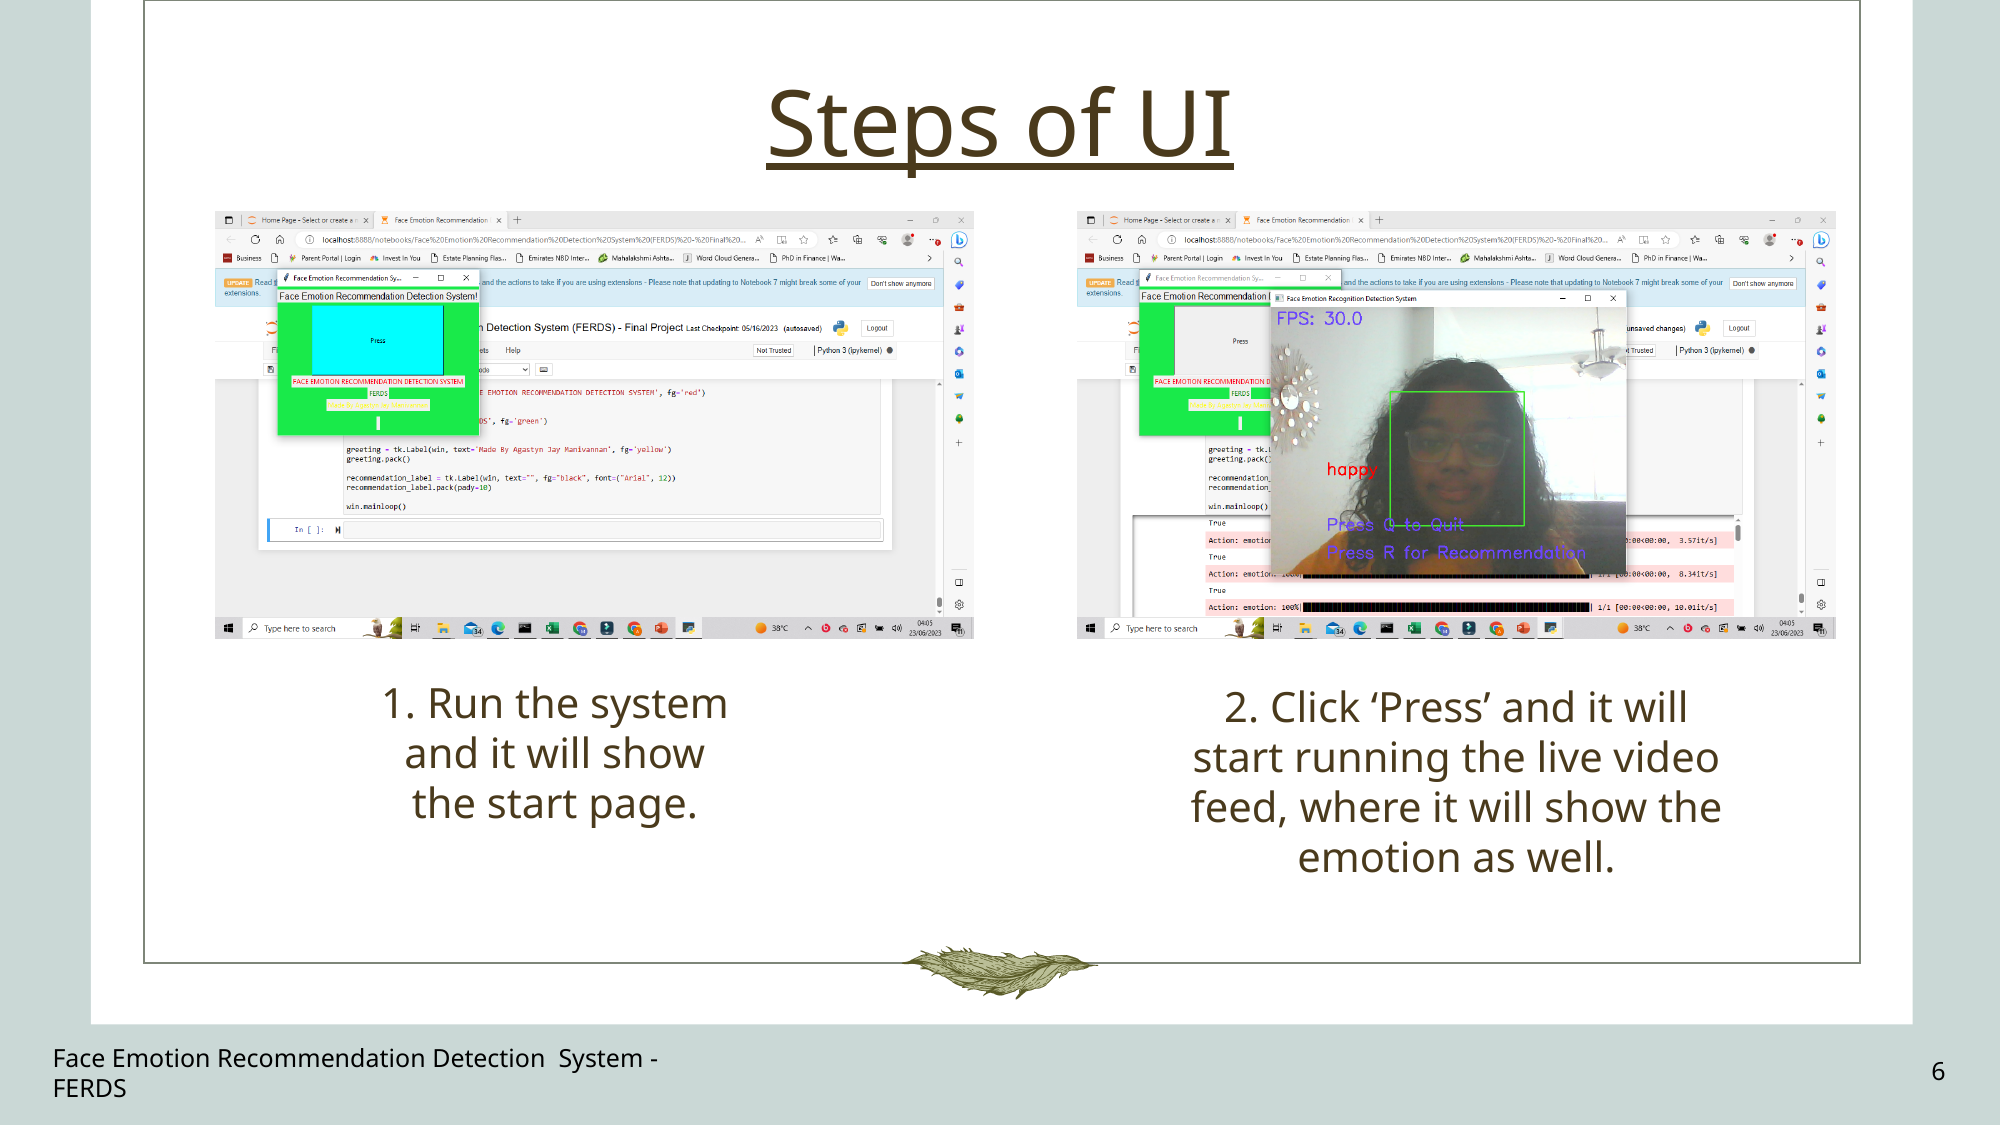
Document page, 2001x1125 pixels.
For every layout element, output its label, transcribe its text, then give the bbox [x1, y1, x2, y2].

footer Face Emotion Recommendation Detection System - FERDS [37, 1042, 713, 1103]
picture [215, 211, 974, 639]
list 2. Click ‘Press’ and it will start running the live video feed, where it will show the emotion as well. [1177, 751, 1736, 810]
list 1. Run the system and it will show the start page. [375, 722, 735, 781]
title Steps of UI [62, 17, 1938, 235]
picture [900, 941, 1099, 1000]
slide_number 6 [1510, 1042, 1961, 1103]
picture [1077, 211, 1836, 639]
